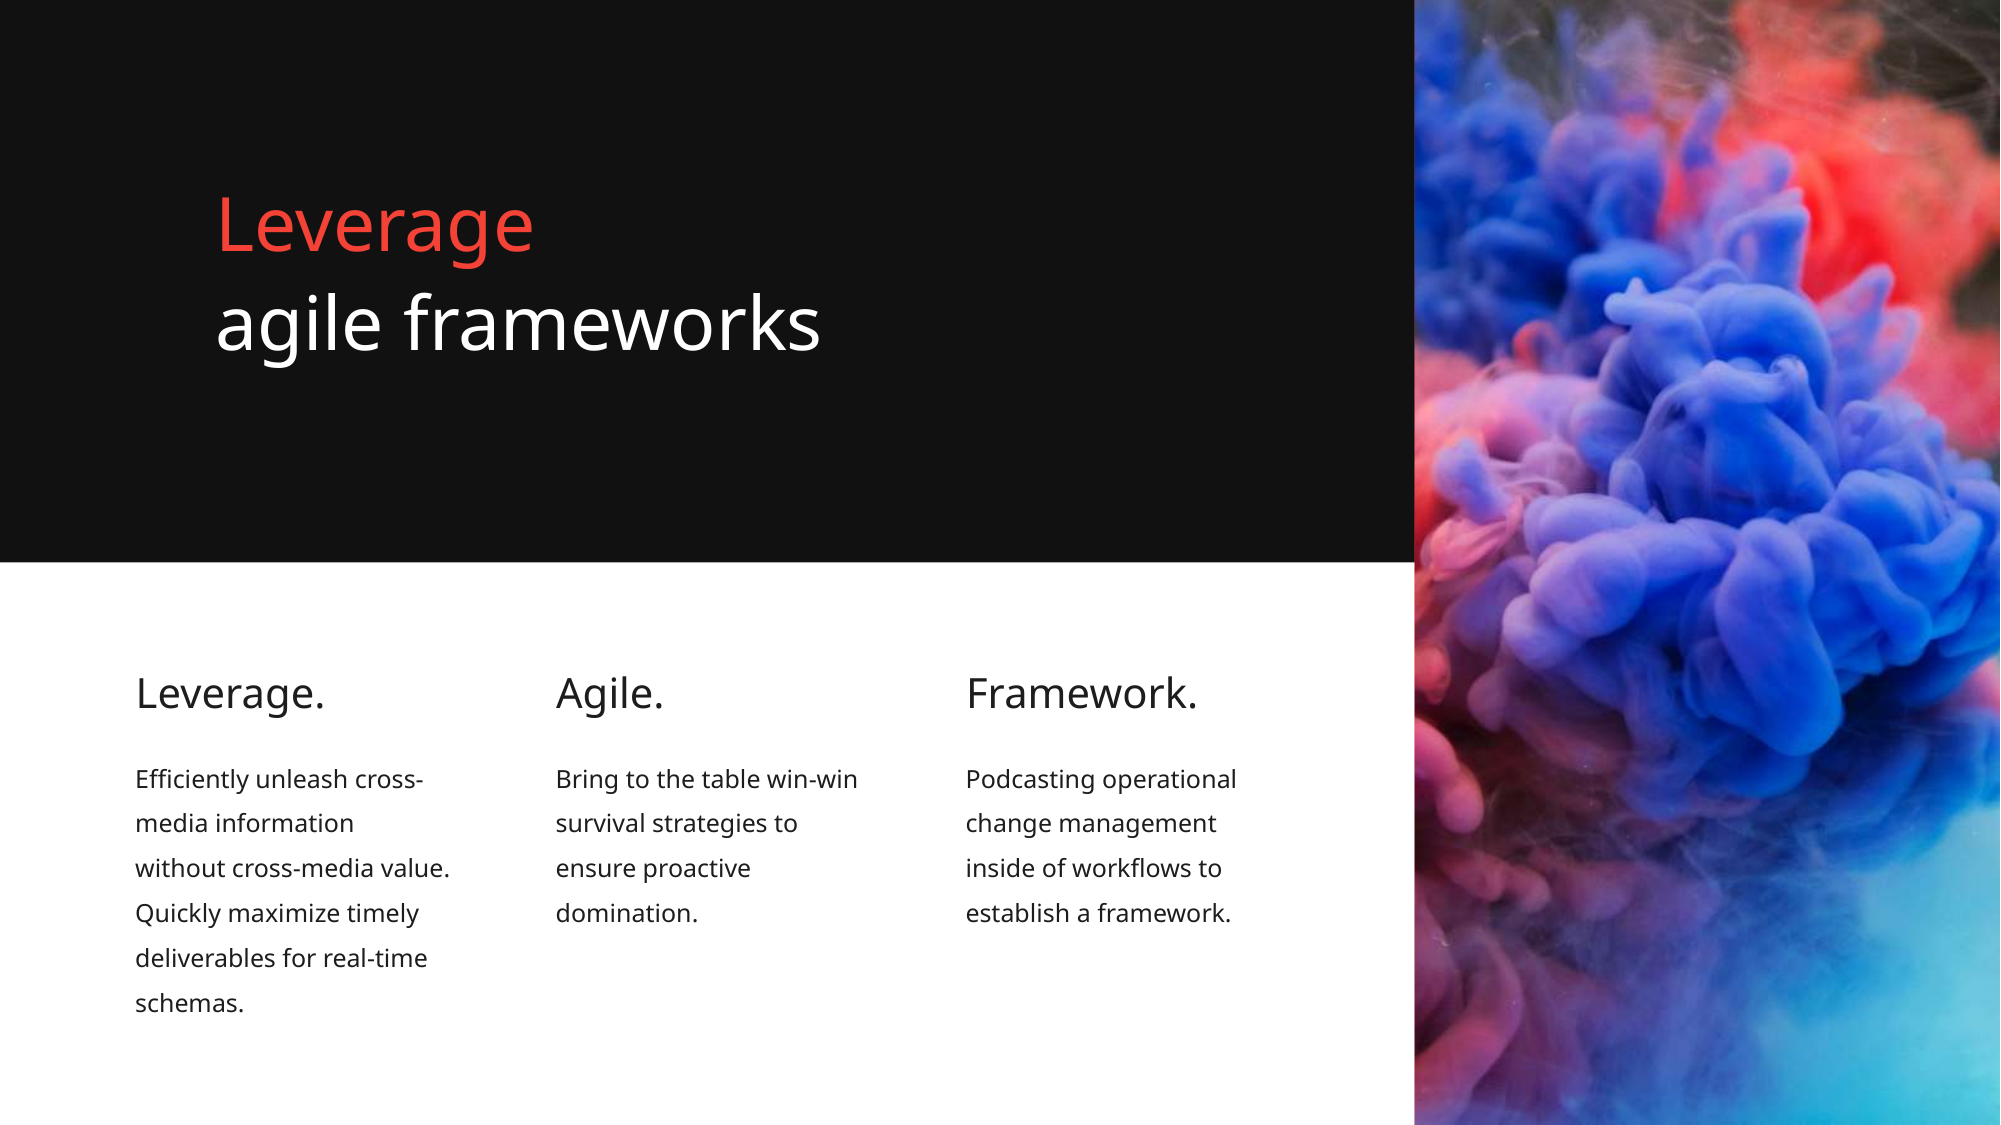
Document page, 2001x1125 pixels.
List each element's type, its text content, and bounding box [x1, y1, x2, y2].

text_box Efficiently unleash cross-media information without cross-media value. Quickly maximize timely deliverables for real-time schemas. [135, 748, 452, 1018]
text_box Agile. [556, 666, 911, 717]
text_box Podcasting operational change management inside of workflows to establish a framework. [965, 748, 1282, 928]
text_box Bring to the table win-win survival strategies to ensure proactive domination. [555, 748, 873, 928]
text_box Framework. [965, 666, 1321, 717]
text_box [0, 0, 1414, 563]
text_box Leverage agile frameworks [215, 167, 884, 366]
picture [1414, 0, 2000, 1125]
text_box Leverage. [135, 666, 490, 717]
